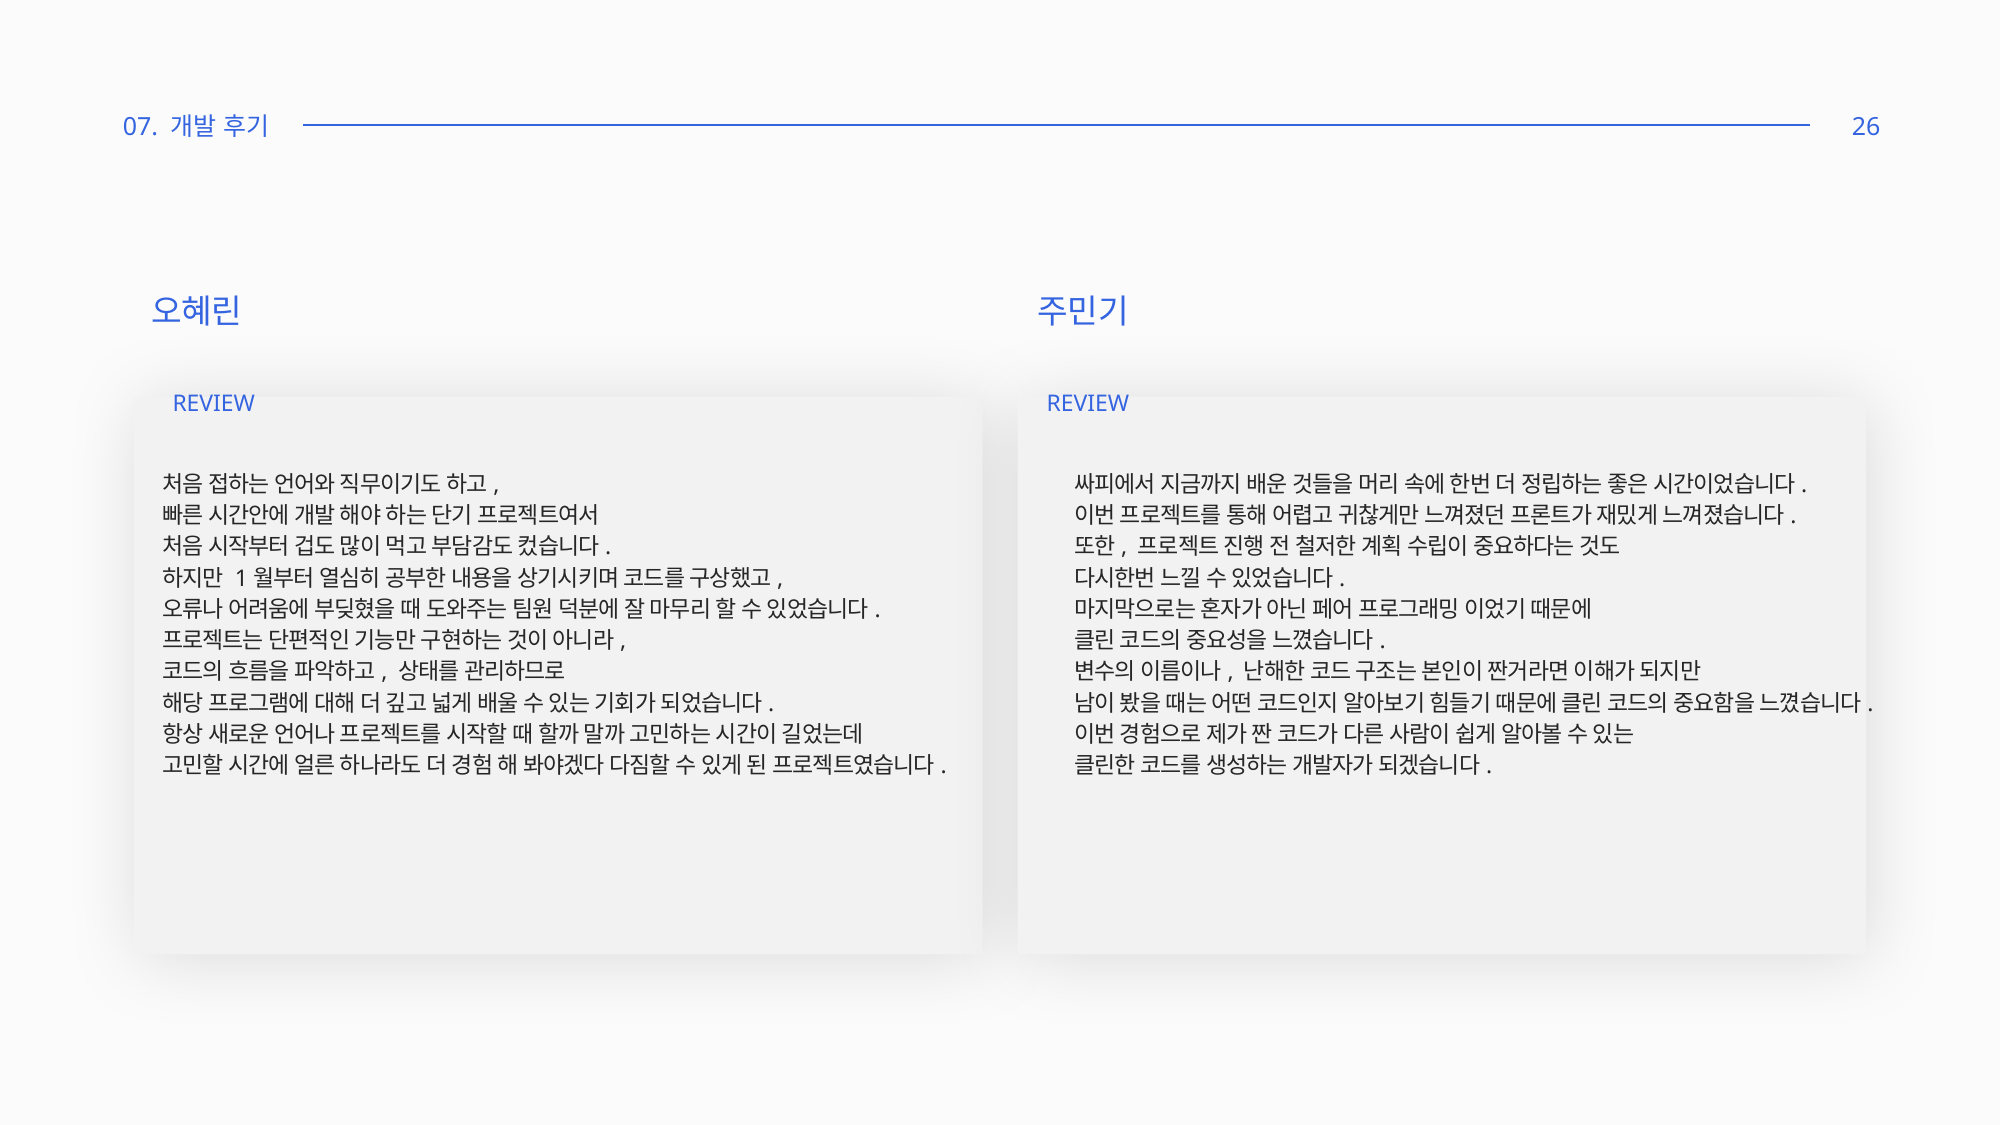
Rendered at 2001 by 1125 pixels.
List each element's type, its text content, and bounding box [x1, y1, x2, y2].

text_box [1016, 396, 1867, 955]
text_box [133, 396, 984, 955]
text_box 오혜린 [135, 280, 258, 338]
text_box 26 [1837, 102, 1896, 148]
text_box 주민기 [1022, 280, 1144, 338]
text_box 처음 접하는 언어와 직무이기도 하고, 빠른 시간안에 개발 해야 하는 단기 프로젝트여서 처음 시작부터 겁도 많이 먹고 부담감도 컸습니다. 하지만 1월부터 열심히 공부한 내용을 상기시키며 코드를 구상했고, 오류나 어려움에 부딪혔을 때 도와주는 팀원 덕분에 잘 마무리 할 수 있었습니다. 프로젝트는 단편적인 기능만 구현하는 것이 아니라, 코드의 흐름을 파악하고, 상태를 관리하므로 해당 프로그램에 대해 더 깊고 넓게 배울 수 있는 기회가 되었습니다. 항상 새로운 언어나 프로젝트를 시작할 때 할까 말까 고민하는 시간이 길었는데 고민할 시간에 얼른 하나라도 더 경험 해 봐야겠다 다짐할 수 있게 된 프로젝트였습니다. [147, 457, 962, 817]
text_box 07. 개발 후기 [108, 102, 285, 148]
text_box 싸피에서 지금까지 배운 것들을 머리 속에 한번 더 정립하는 좋은 시간이었습니다. 이번 프로젝트를 통해 어렵고 귀찮게만 느껴졌던 프론트가 재밌게 느껴졌습니다. 또한, 프로젝트 진행 전 철저한 계획 수립이 중요하다는 것도 다시한번 느낄 수 있었습니다. 마지막으로는 혼자가 아닌 페어 프로그래밍 이었기 때문에 클린 코드의 중요성을 느꼈습니다. 변수의 이름이나, 난해한 코드 구조는 본인이 짠거라면 이해가 되지만 남이 봤을 때는 어떤 코드인지 알아보기 힘들기 때문에 클린 코드의 중요함을 느꼈습니다. 이번 경험으로 제가 짠 코드가 다른 사람이 쉽게 알아볼 수 있는 클린한 코드를 생성하는 개발자가 되겠습니다. [1059, 457, 1894, 786]
text_box REVIEW [1031, 380, 1145, 423]
text_box REVIEW [157, 380, 271, 423]
